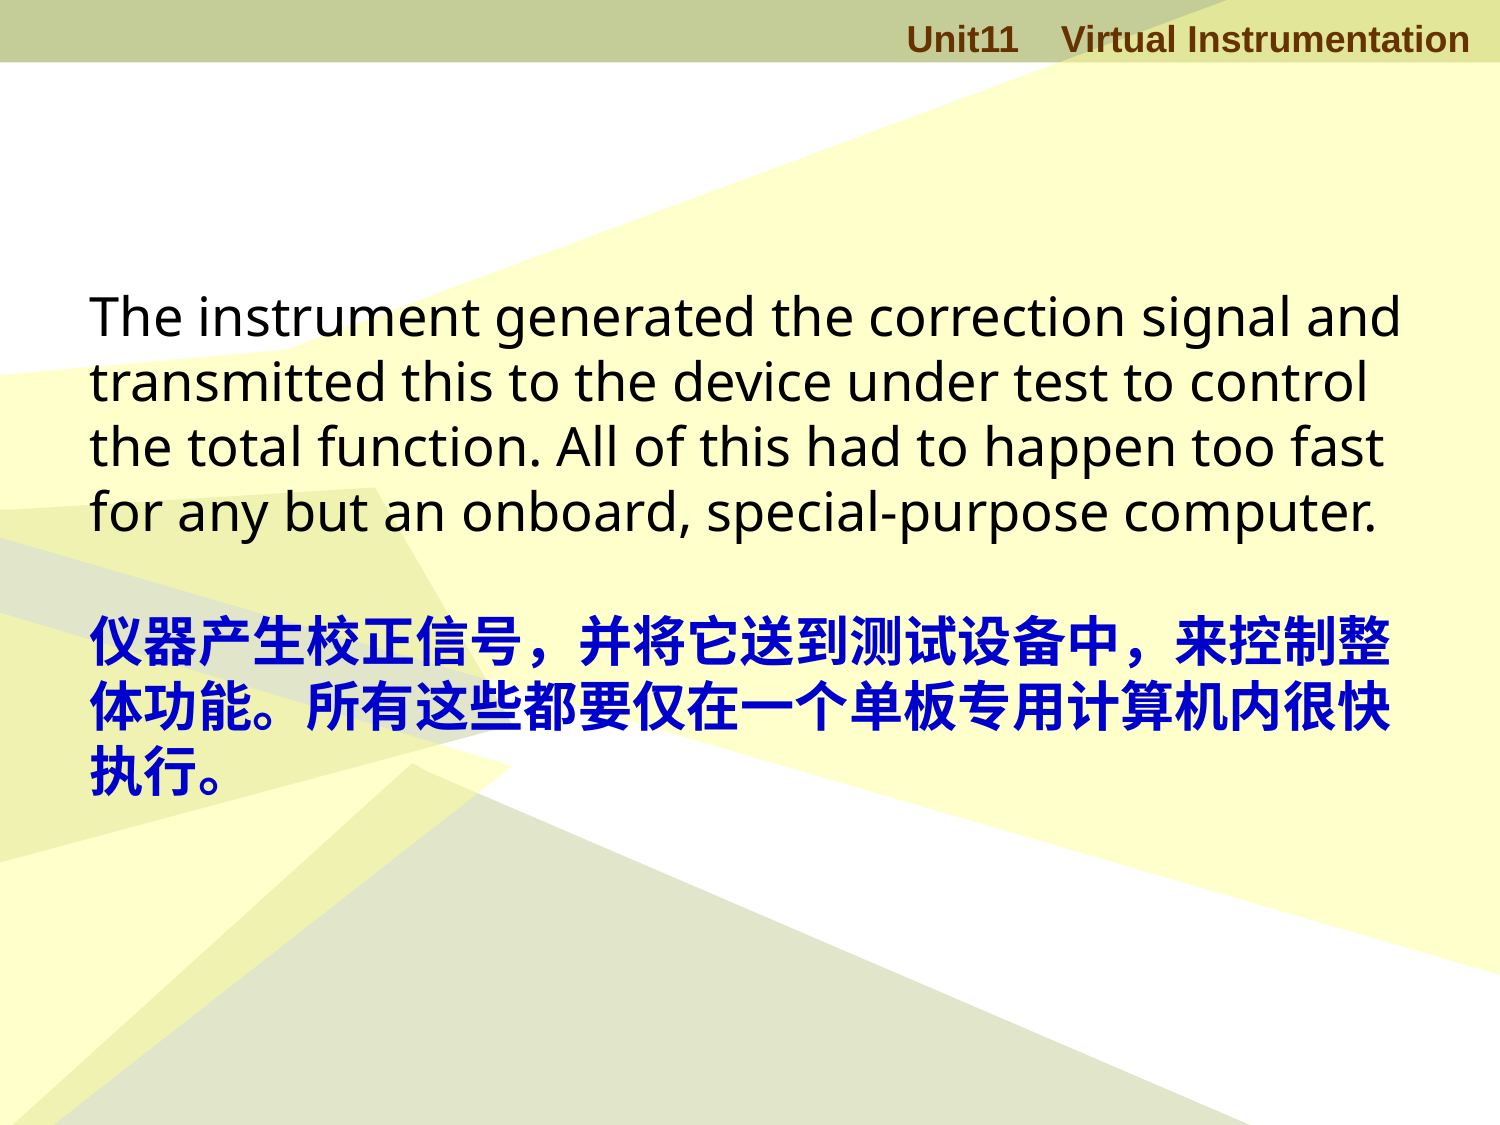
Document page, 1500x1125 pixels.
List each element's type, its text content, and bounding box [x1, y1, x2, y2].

text_box The instrument generated the correction signal and transmitted this to the device under test to control the total function. All of this had to happen too fast for any but an onboard, special-purpose computer. 仪器产生校正信号，并将它送到测试设备中，来控制整体功能。所有这些都要仅在一个单板专用计算机内很快执行。 [74, 274, 1425, 810]
